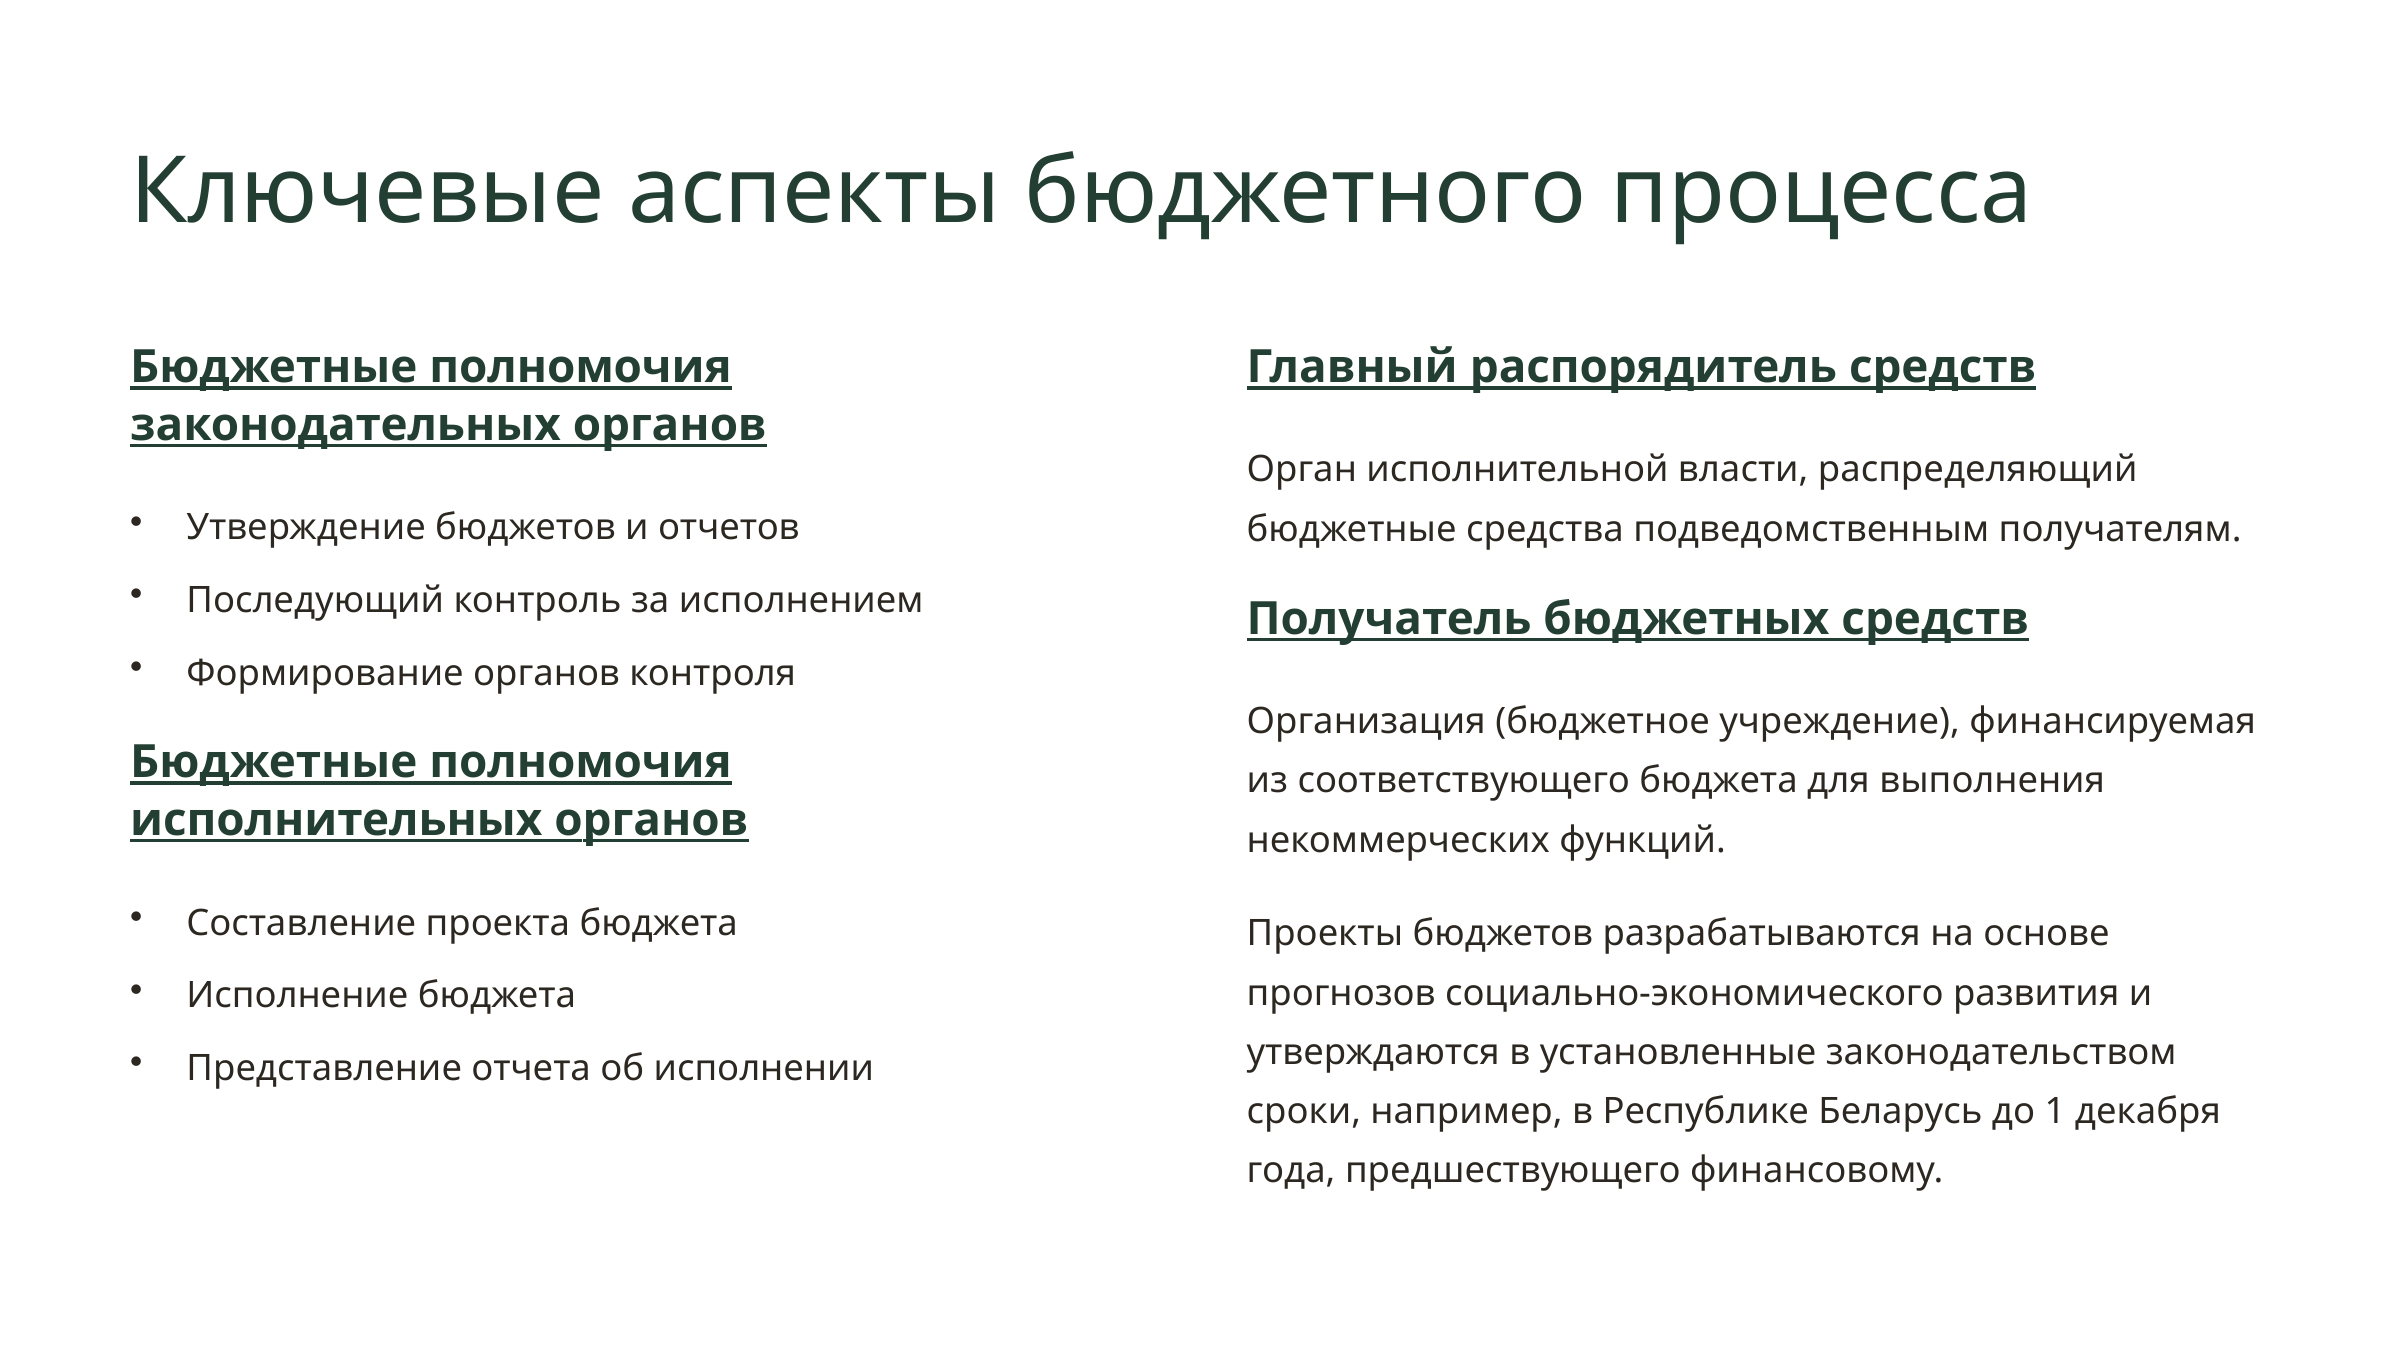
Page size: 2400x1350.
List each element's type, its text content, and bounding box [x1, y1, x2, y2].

text_box Формирование органов контроля [130, 633, 1155, 693]
text_box Получатель бюджетных средств [1246, 586, 1968, 645]
text_box Бюджетные полномочия исполнительных органов [130, 729, 1155, 847]
text_box Составление проекта бюджета [130, 883, 1155, 943]
text_box Организация (бюджетное учреждение), финансируемая из соответствующего бюджета для выполнения некоммерческих функций. [1246, 681, 2271, 860]
text_box Последующий контроль за исполнением [130, 560, 1155, 620]
text_box Бюджетные полномочия законодательных органов [130, 334, 1155, 451]
text_box Ключевые аспекты бюджетного процесса [130, 125, 2000, 242]
text_box Представление отчета об исполнении [130, 1028, 1155, 1088]
text_box Главный распорядитель средств [1246, 334, 1963, 393]
text_box Проекты бюджетов разрабатываются на основе прогнозов социально-экономического развития и утверждаются в установленные законодательством сроки, например, в Республике Беларусь до 1 декабря года, предшествующего финансовому. [1246, 893, 2271, 1192]
text_box Орган исполнительной власти, распределяющий бюджетные средства подведомственным получателям. [1246, 429, 2271, 549]
text_box Исполнение бюджета [130, 955, 1155, 1016]
text_box Утверждение бюджетов и отчетов [130, 487, 1155, 548]
